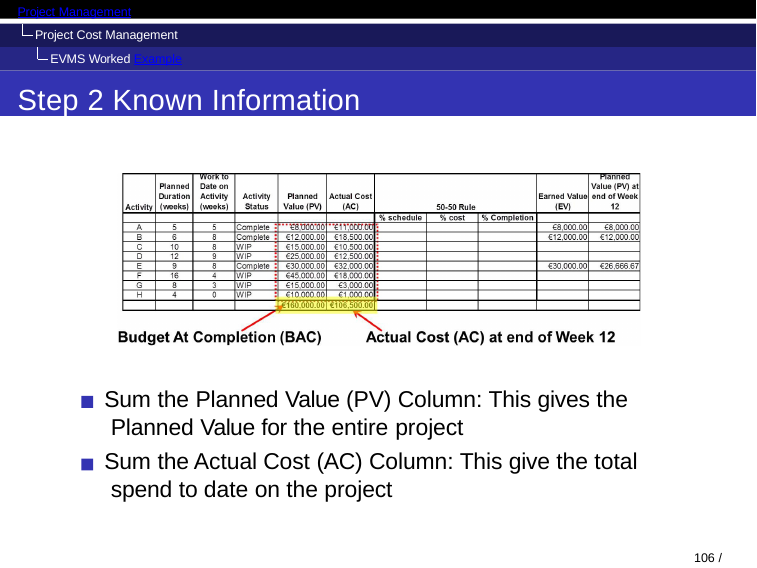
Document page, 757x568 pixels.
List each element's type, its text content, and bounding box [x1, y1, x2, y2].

text_box [117, 173, 641, 347]
text_box Step 2 Known Information [0, 70, 756, 116]
text_box [0, 23, 33, 47]
text_box Project Cost Management EVMS Worked Example [33, 16, 186, 66]
text_box [81, 395, 94, 408]
text_box [0, 47, 756, 70]
text_box Project Management [0, 0, 756, 19]
text_box [81, 458, 94, 471]
text_box Sum the Planned Value (PV) Column: This gives the Planned Value for the entire project Sum the Actual Cost (AC) Column: This give the total spend to date on the project [102, 382, 643, 503]
text_box 106 / 128 [687, 548, 746, 568]
text_box [186, 23, 756, 47]
